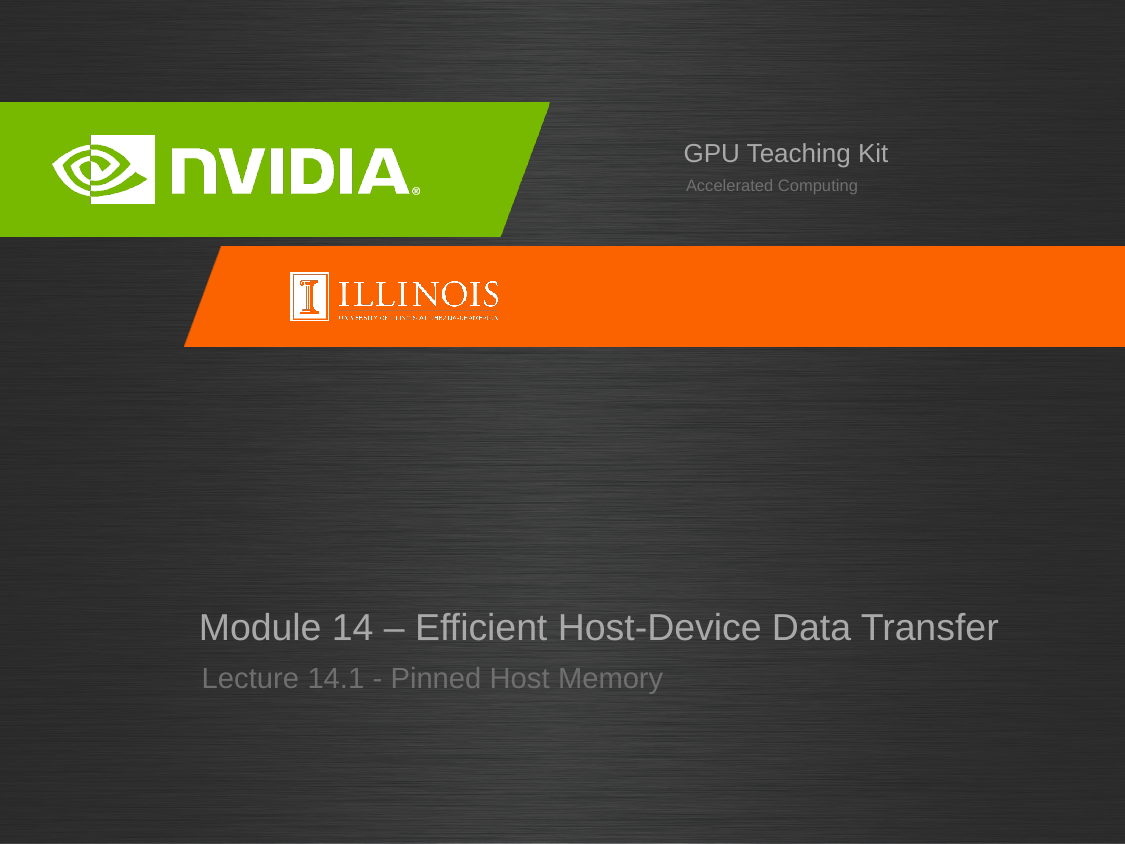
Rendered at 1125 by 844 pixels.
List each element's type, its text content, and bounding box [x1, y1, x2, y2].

subtitle Lecture 14.1 - Pinned Host Memory [186, 655, 1078, 704]
picture [0, 102, 550, 237]
title Module 14 – Efficient Host-Device Data Transfer [183, 597, 1077, 657]
picture [183, 246, 1125, 347]
